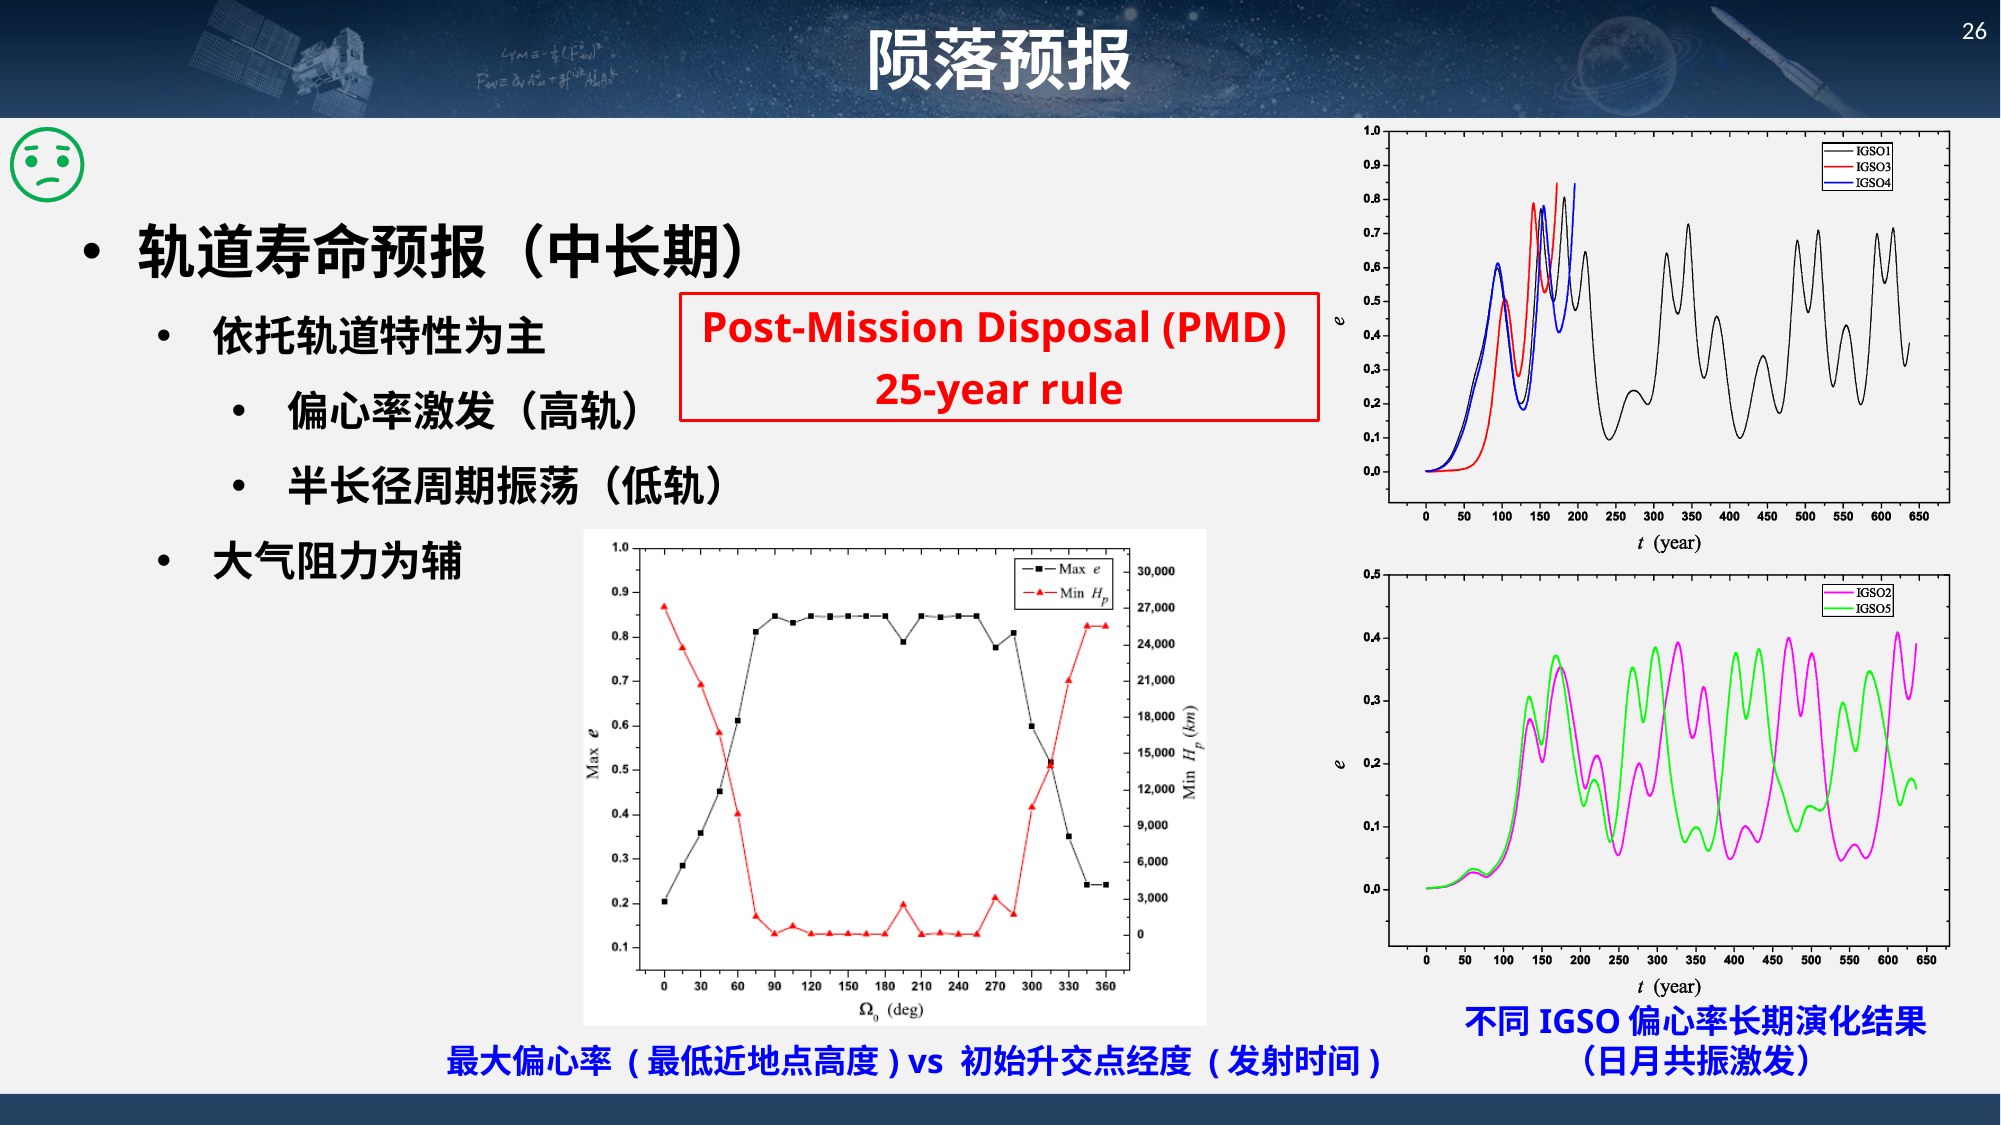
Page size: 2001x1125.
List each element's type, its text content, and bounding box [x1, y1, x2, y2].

text_box 陨落预报 [0, 0, 2000, 117]
text_box 不同IGSO偏心率长期演化结果（日月共振激发） [1440, 1019, 1954, 1088]
picture [583, 529, 1207, 1026]
picture [0, 0, 2001, 1019]
text_box 轨道寿命预报（中长期） 依托轨道特性为主 偏心率激发（高轨） 半长径周期振荡（低轨） 大气阻力为辅 [66, 172, 1332, 698]
text_box 最大偏心率 (最低近地点高度) vs 初始升交点经度 (发射时间) [408, 1032, 1418, 1088]
text_box Post-Mission Disposal (PMD) 25-year rule [680, 293, 1319, 421]
